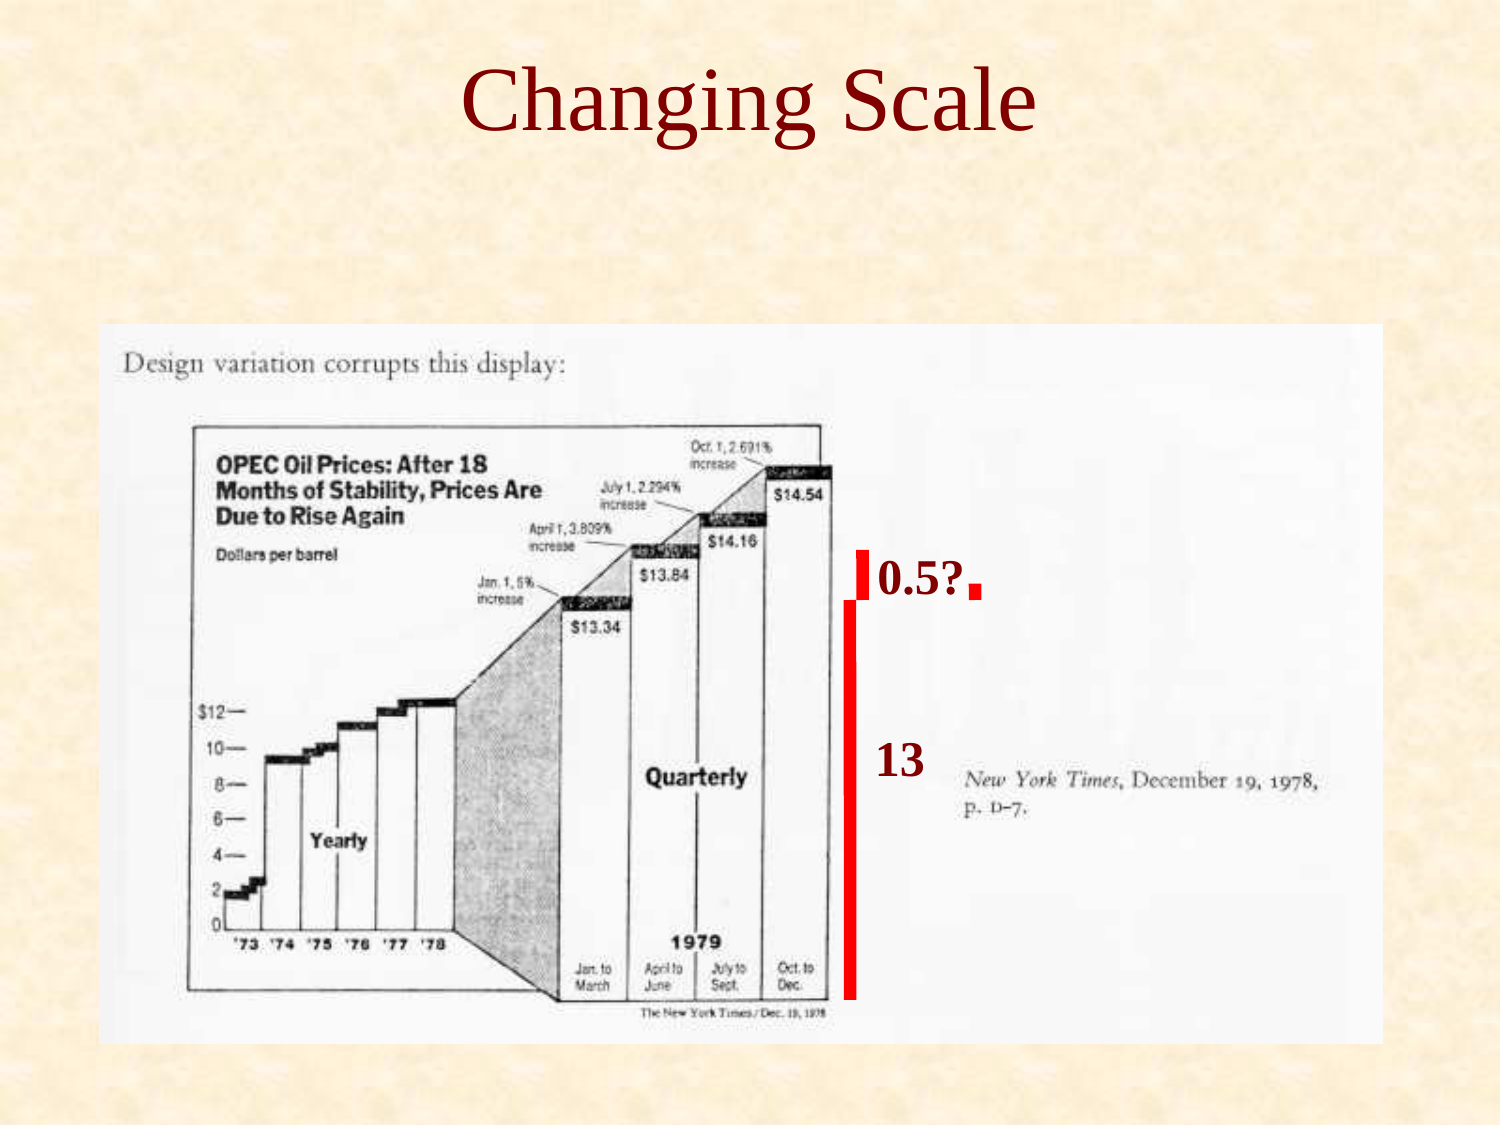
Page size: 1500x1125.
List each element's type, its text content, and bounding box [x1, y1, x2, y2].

title Changing Scale [12, 0, 1488, 188]
picture [0, 0, 1500, 1125]
